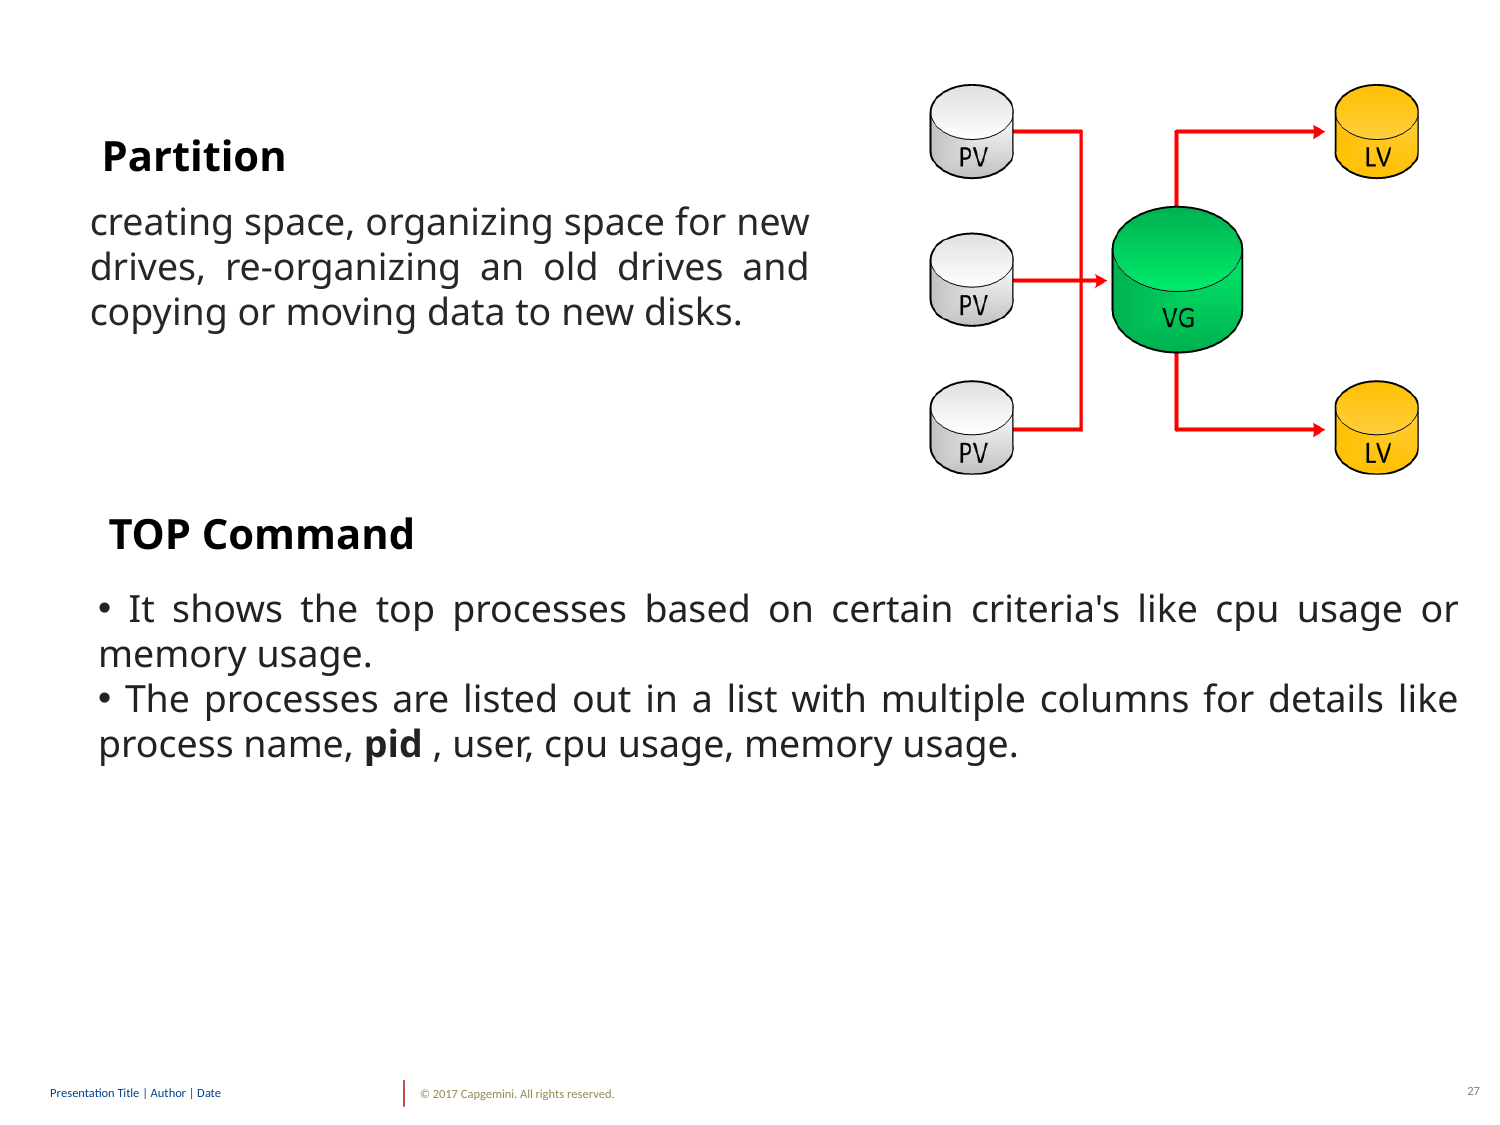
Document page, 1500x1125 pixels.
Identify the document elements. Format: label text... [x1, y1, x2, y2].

text_box TOP Command [93, 500, 431, 565]
text_box It shows the top processes based on certain criteria's like cpu usage or memory usage. The processes are listed out in a list with multiple columns for details like process name, pid , user, cpu usage, memory usage. [83, 578, 1475, 773]
text_box Partition [86, 121, 302, 187]
text_box creating space, organizing space for new drives, re-organizing an old drives and copying or moving data to new disks. [74, 190, 825, 341]
picture [928, 83, 1419, 476]
